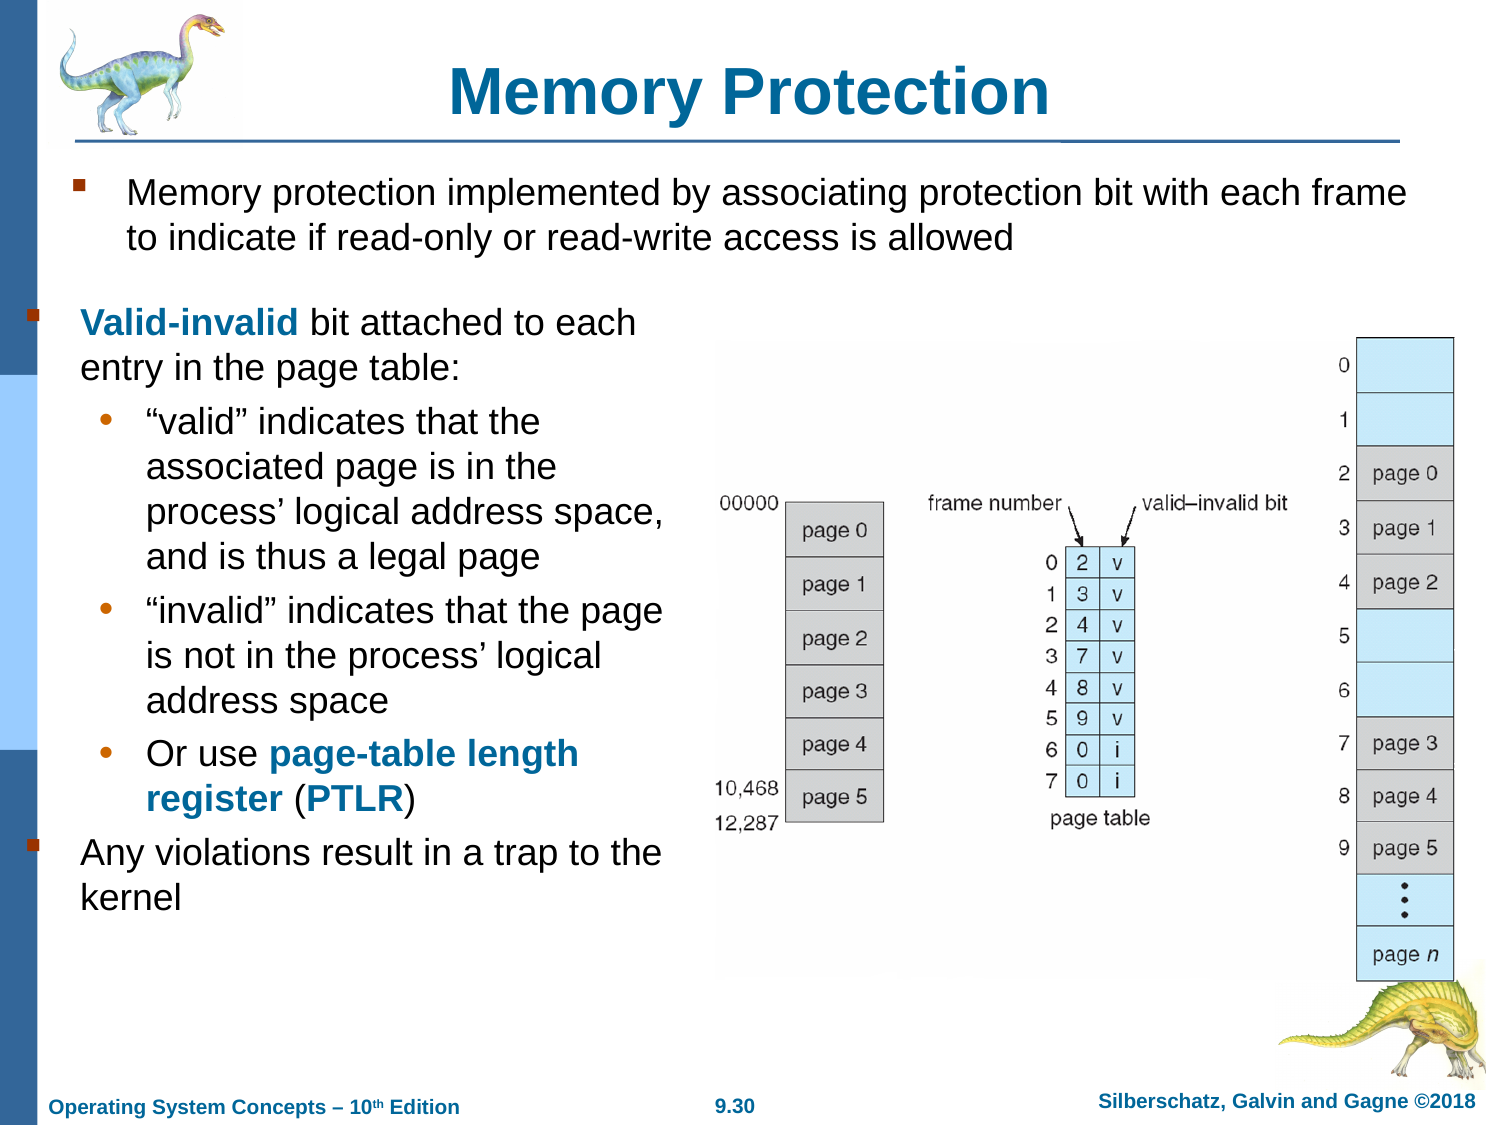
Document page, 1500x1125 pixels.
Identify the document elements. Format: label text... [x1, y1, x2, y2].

picture [711, 335, 1486, 1090]
picture [46, 0, 243, 149]
text_box Valid-invalid bit attached to each entry in the page table: “valid” indicates that the associated page is in the process’ logical address space, and is thus a legal page “invalid” indicates that the page is not in the process’ logical address space Or use page-table length register (PTLR) Any violations result in a trap to the kernel [8, 290, 697, 1053]
title Memory Protection [75, 40, 1425, 136]
list Memory protection implemented by associating protection bit with each frame to indicate if read-only or read-write access is allowed [55, 160, 1441, 291]
